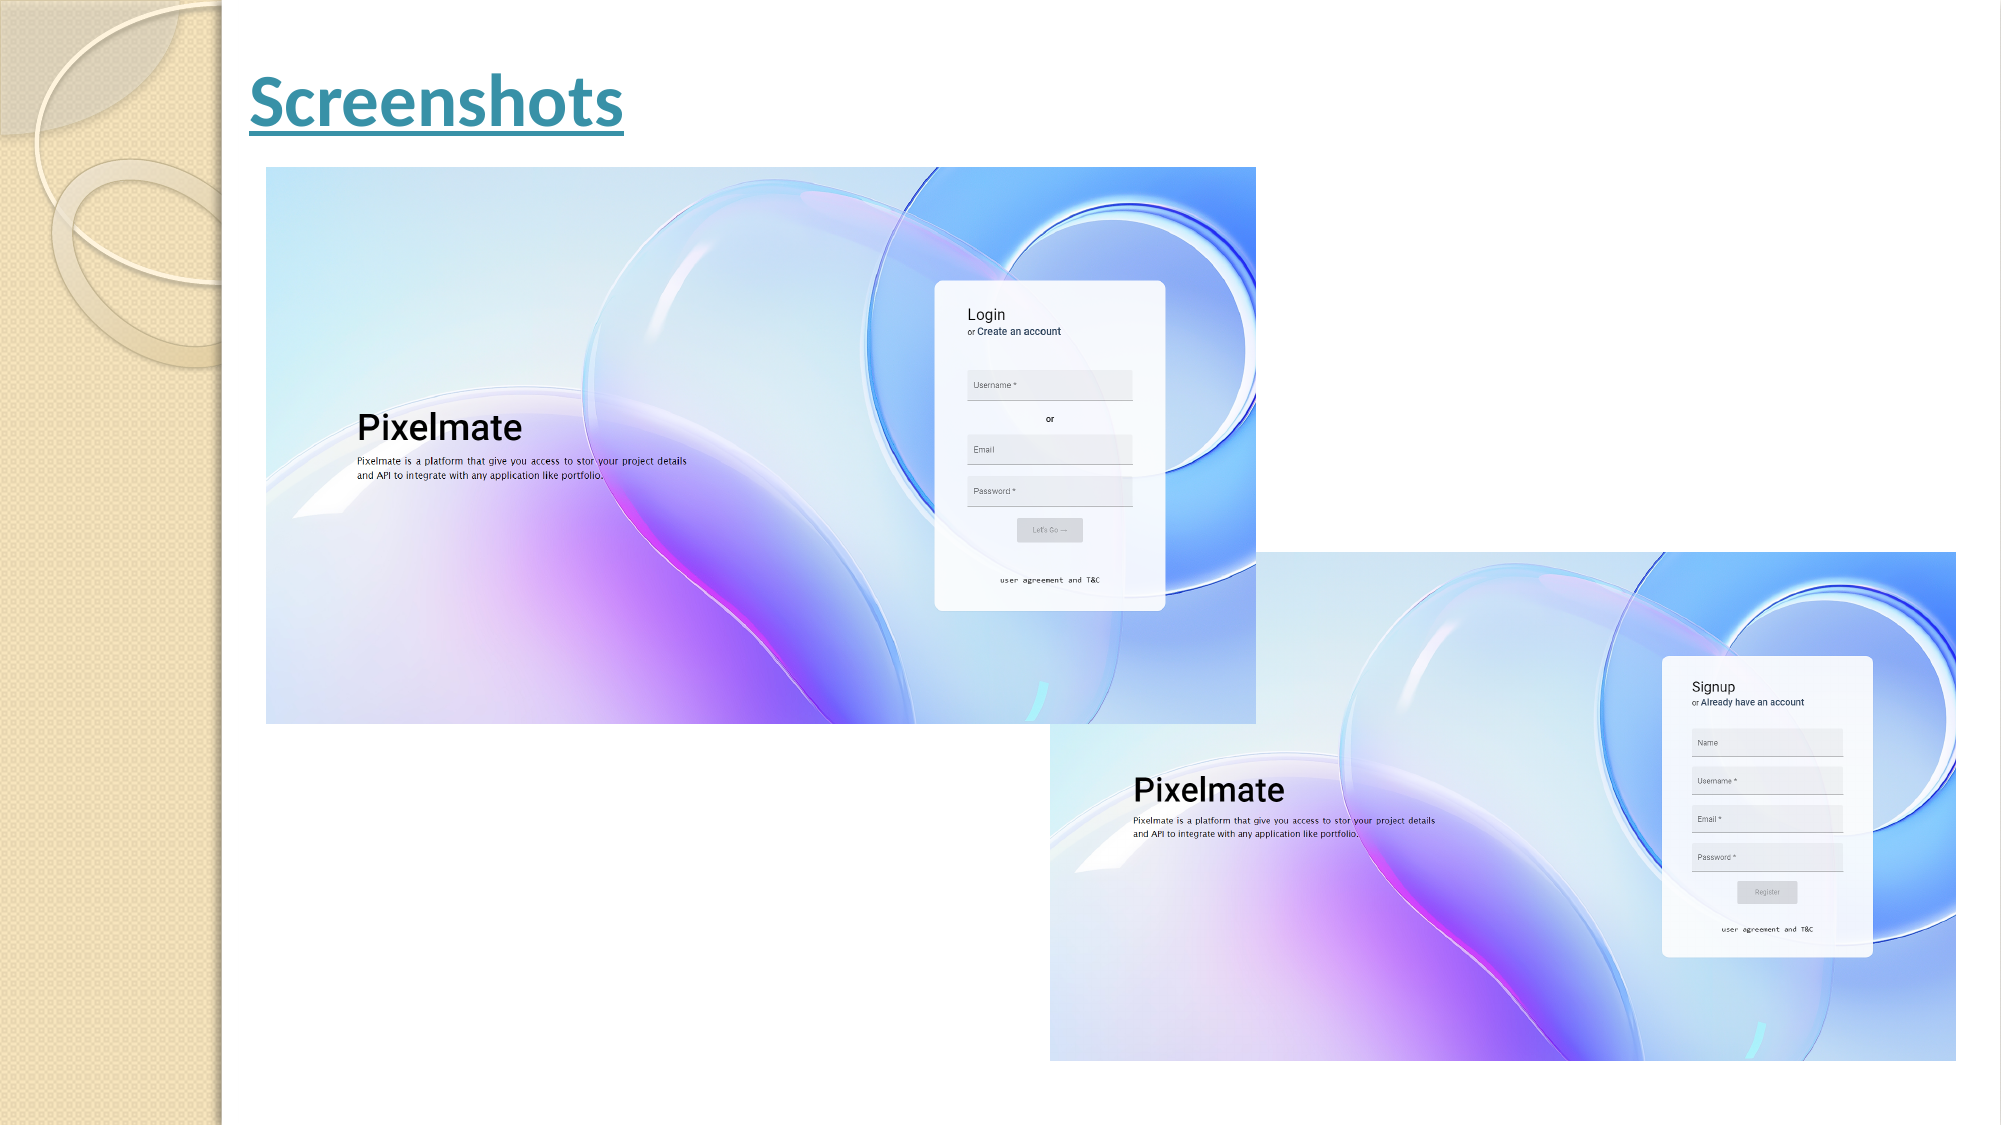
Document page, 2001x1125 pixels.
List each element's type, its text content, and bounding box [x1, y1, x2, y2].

text_box Screenshots [234, 43, 1705, 205]
picture [265, 166, 1956, 1062]
